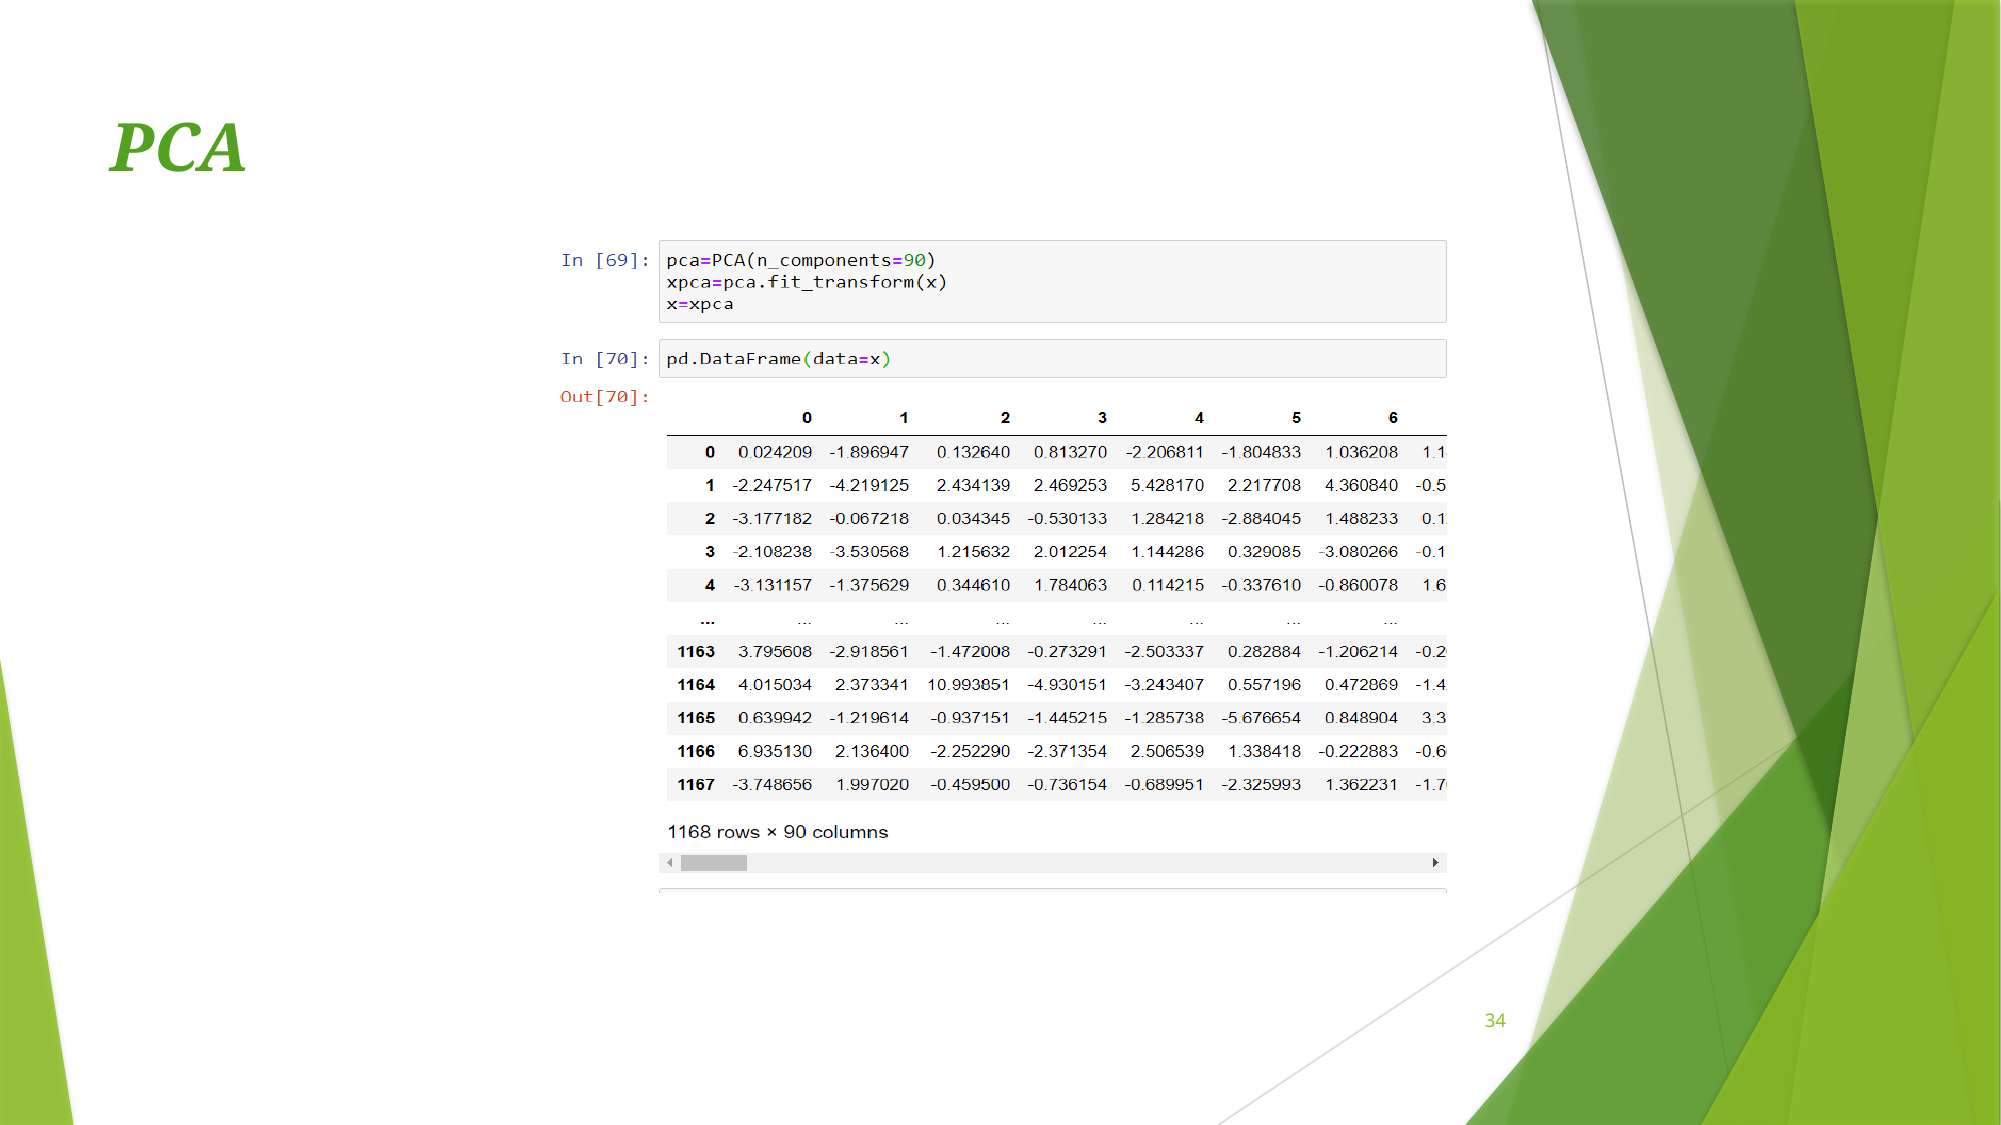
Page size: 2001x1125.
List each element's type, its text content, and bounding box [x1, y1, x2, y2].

slide_number 34 [1409, 991, 1522, 1051]
picture [529, 231, 1471, 894]
text_box PCA [94, 97, 1679, 193]
